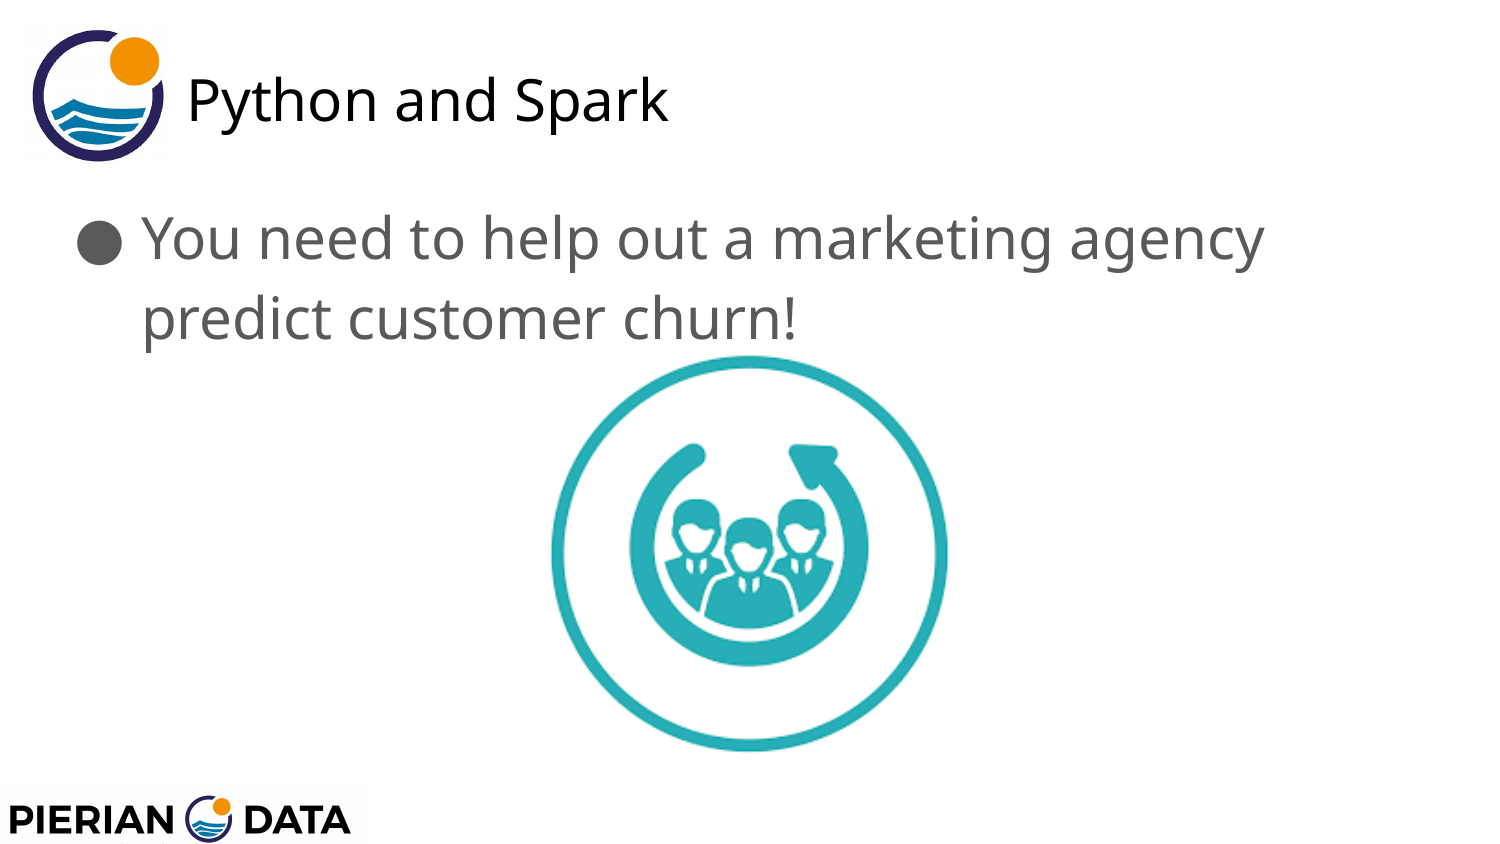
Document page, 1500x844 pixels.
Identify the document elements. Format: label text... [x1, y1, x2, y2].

list You need to help out a marketing agency predict customer churn! [51, 175, 1449, 736]
title Python and Spark [176, 48, 1449, 143]
picture [542, 346, 958, 762]
picture [24, 24, 172, 167]
picture [0, 787, 368, 844]
